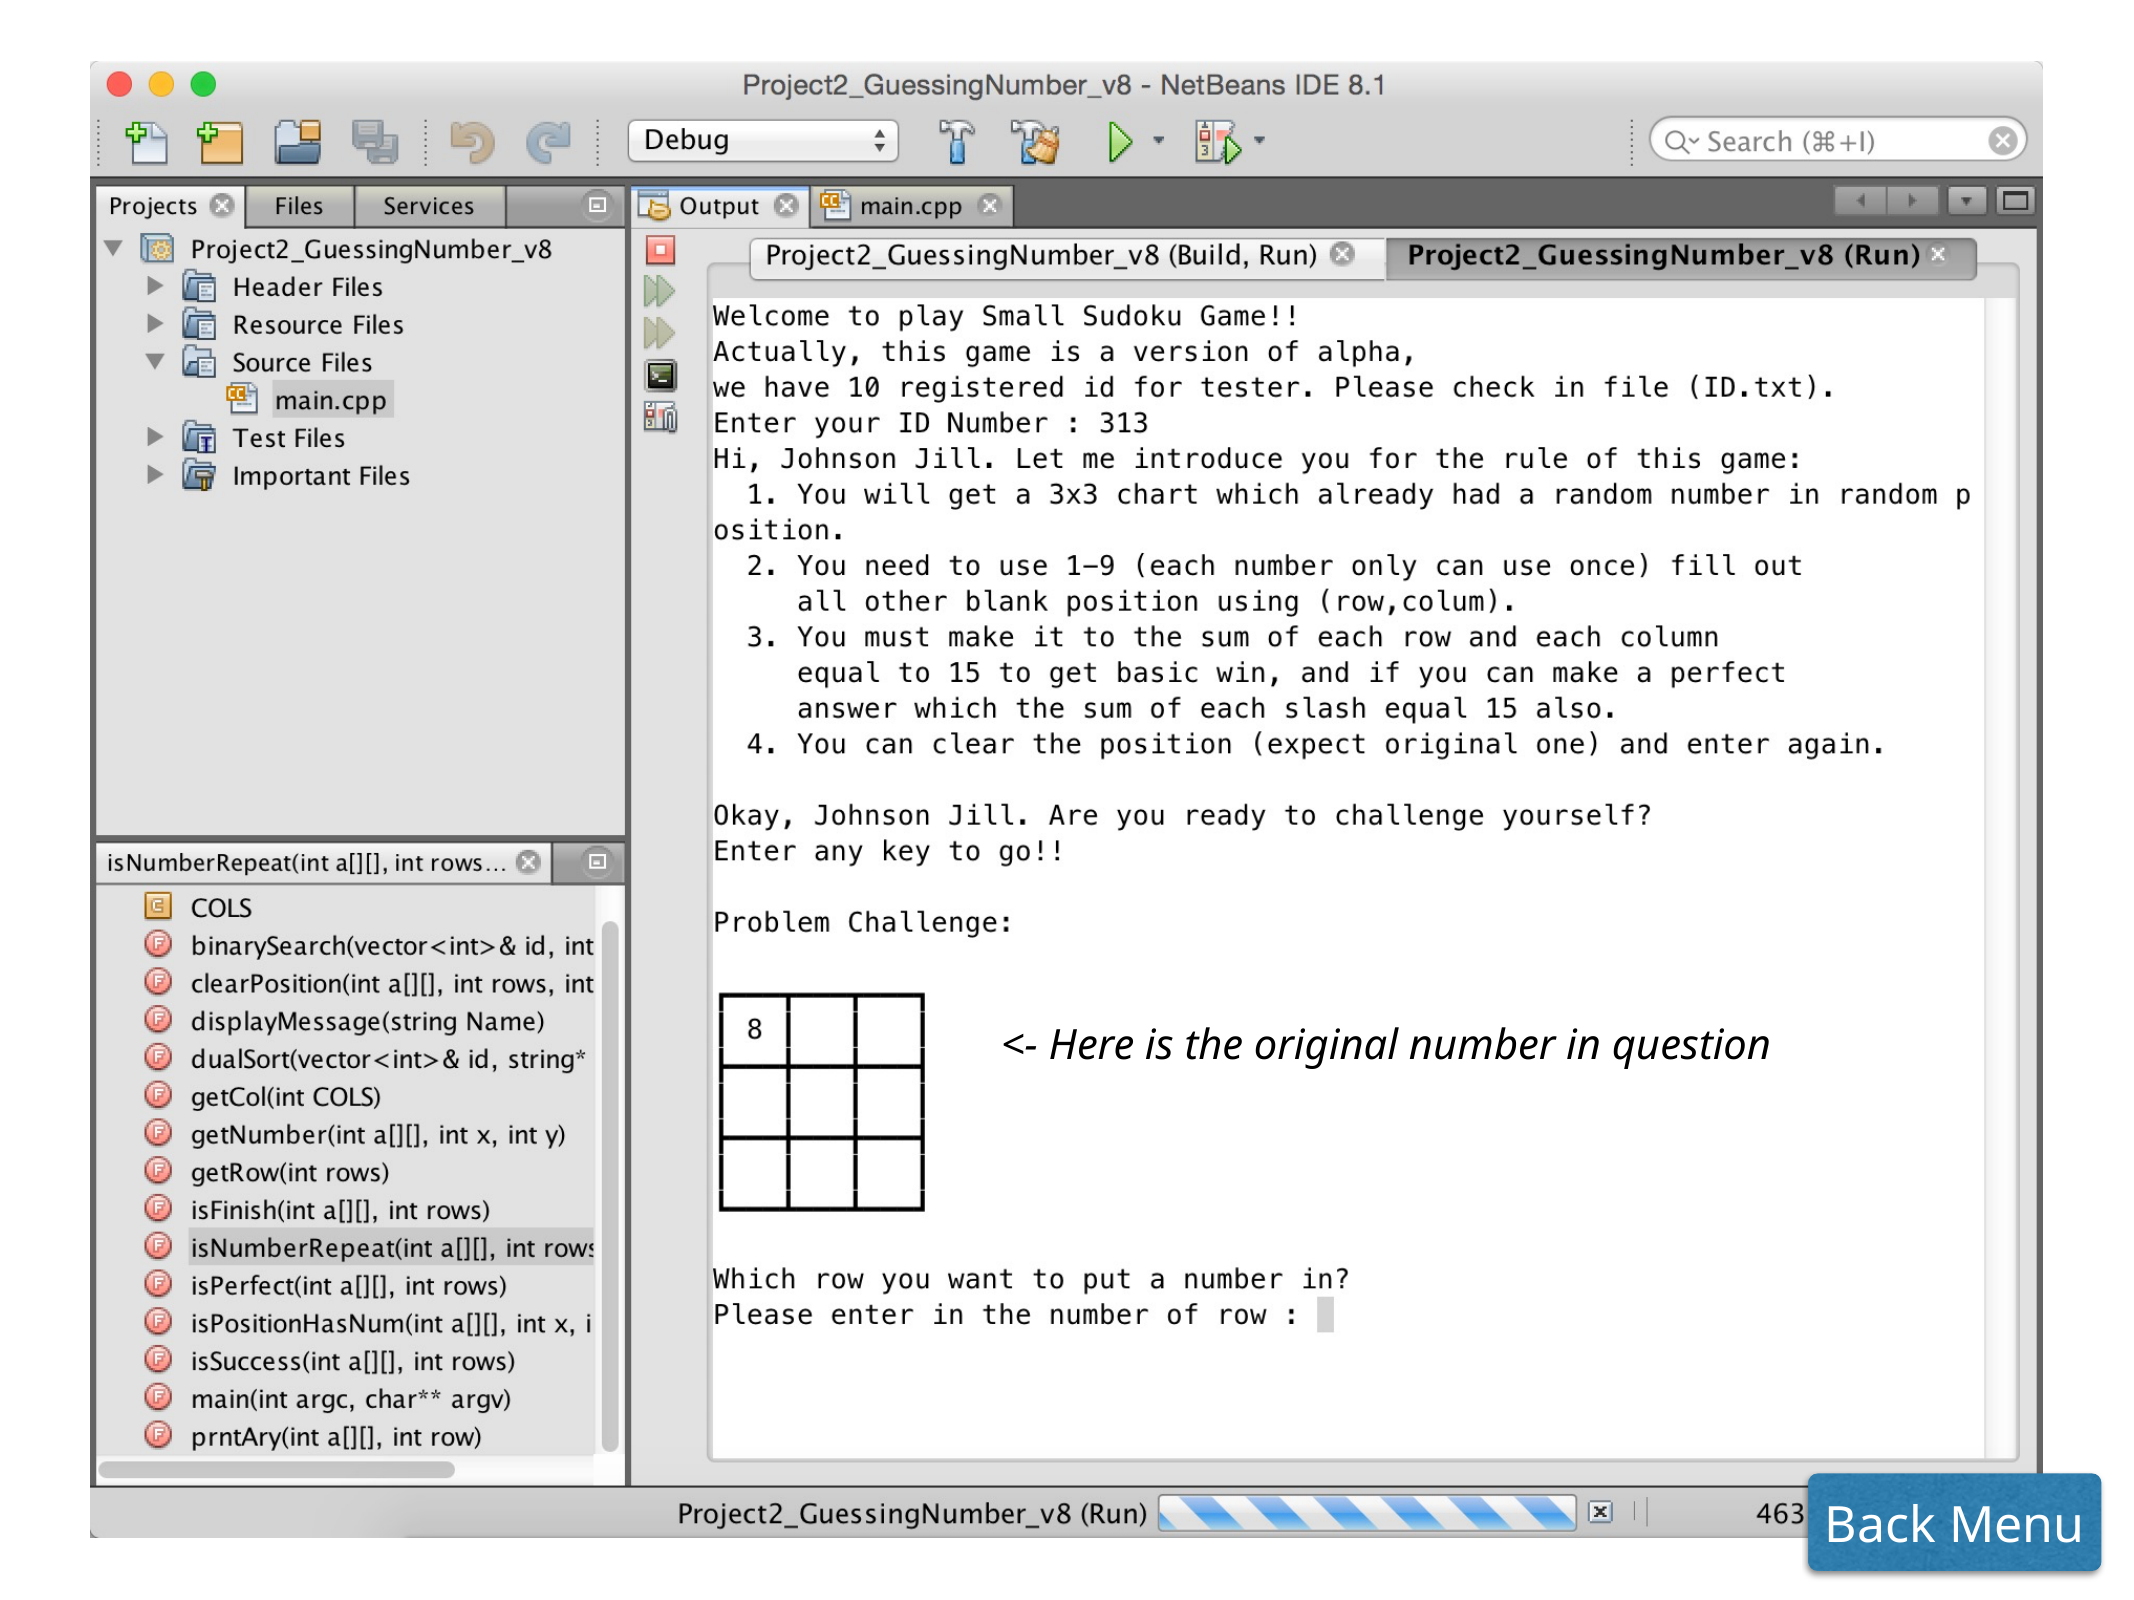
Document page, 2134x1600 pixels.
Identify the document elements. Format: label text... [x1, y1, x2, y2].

text_box Back Menu [1808, 1473, 2102, 1571]
picture [90, 61, 2043, 1539]
